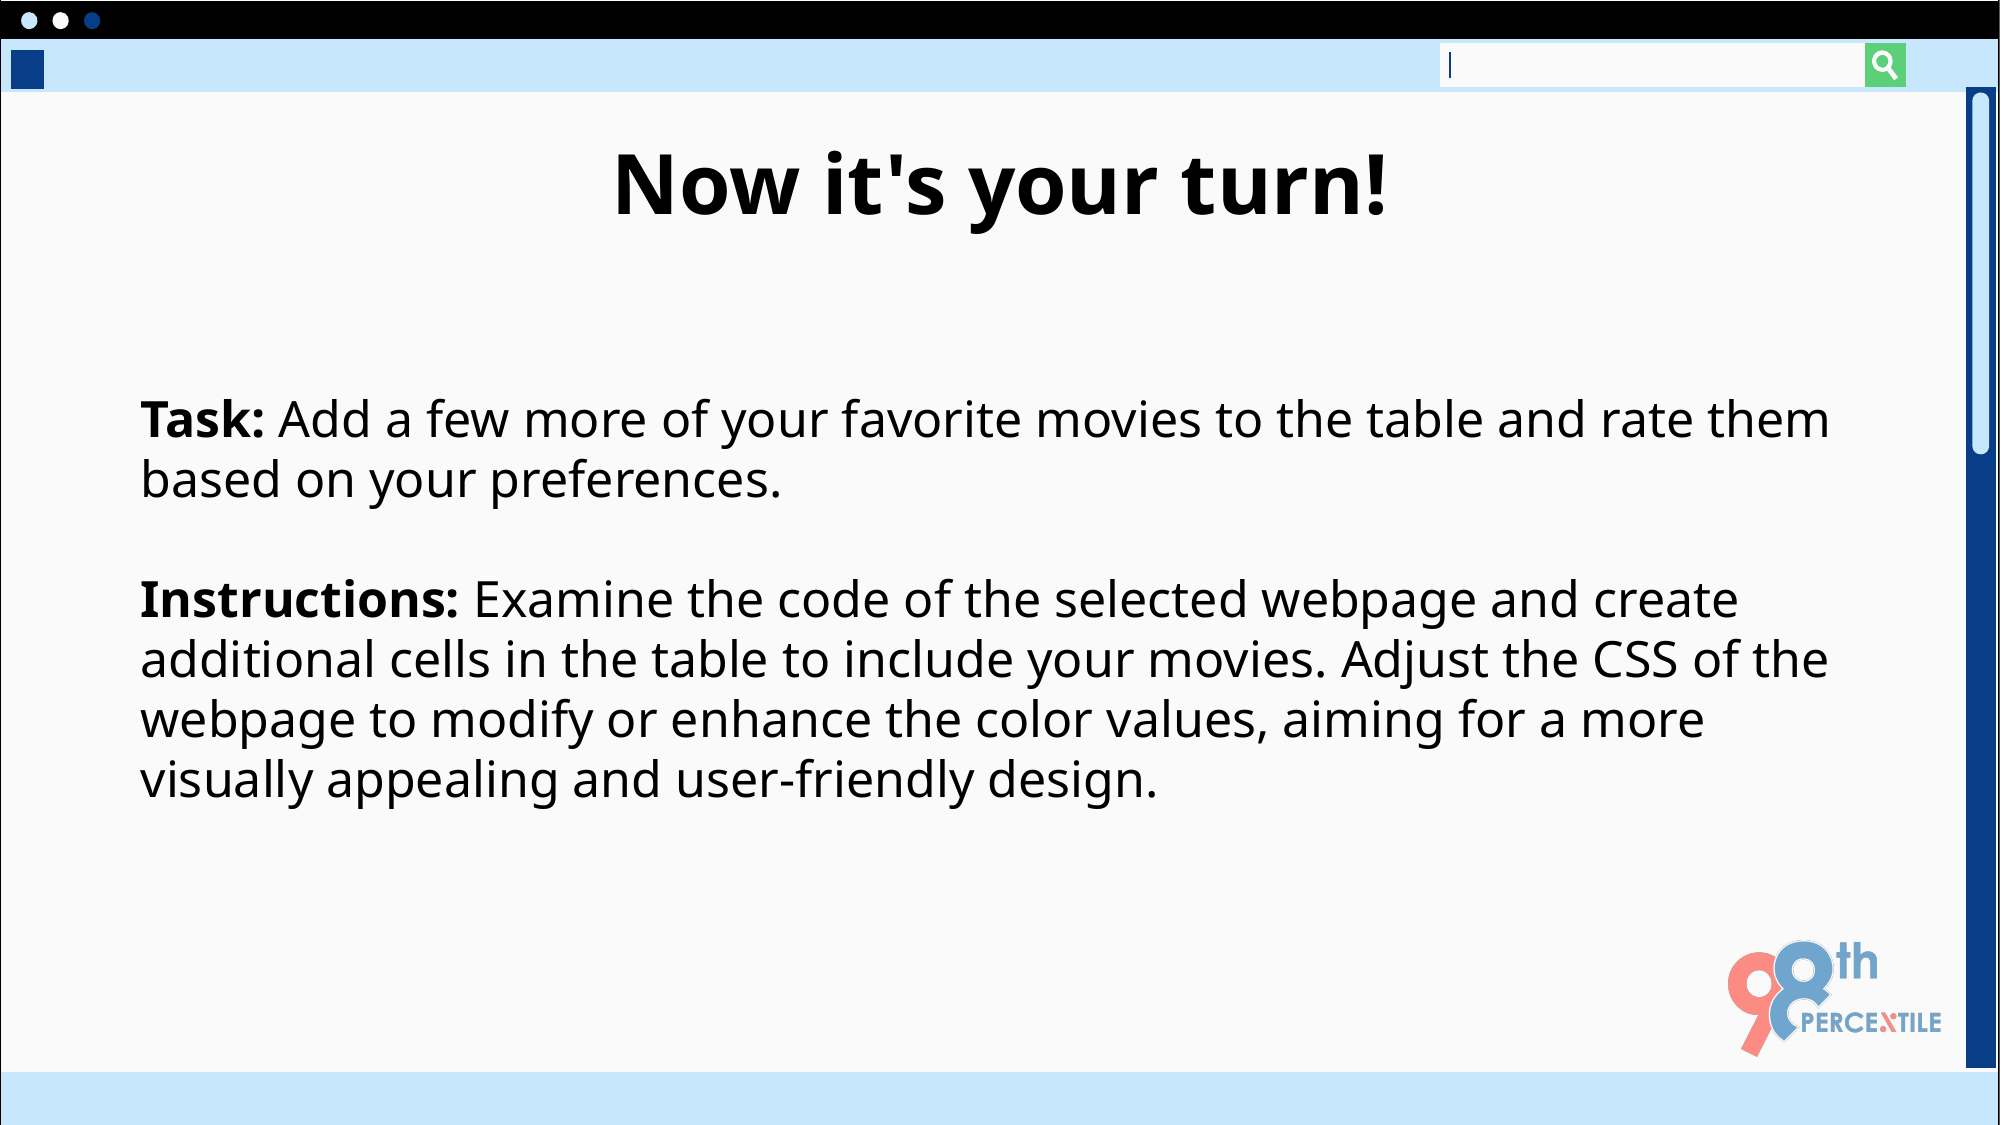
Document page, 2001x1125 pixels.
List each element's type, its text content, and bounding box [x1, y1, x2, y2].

text_box Task: Add a few more of your favorite movies to the table and rate them based on your preferences. Instructions: Examine the code of the selected webpage and create additional cells in the table to include your movies. Adjust the CSS of the webpage to modify or enhance the color values, aiming for a more visually appealing and user-friendly design. [125, 380, 1876, 816]
title Now it's your turn! [61, 115, 1939, 281]
picture [1724, 938, 1944, 1061]
